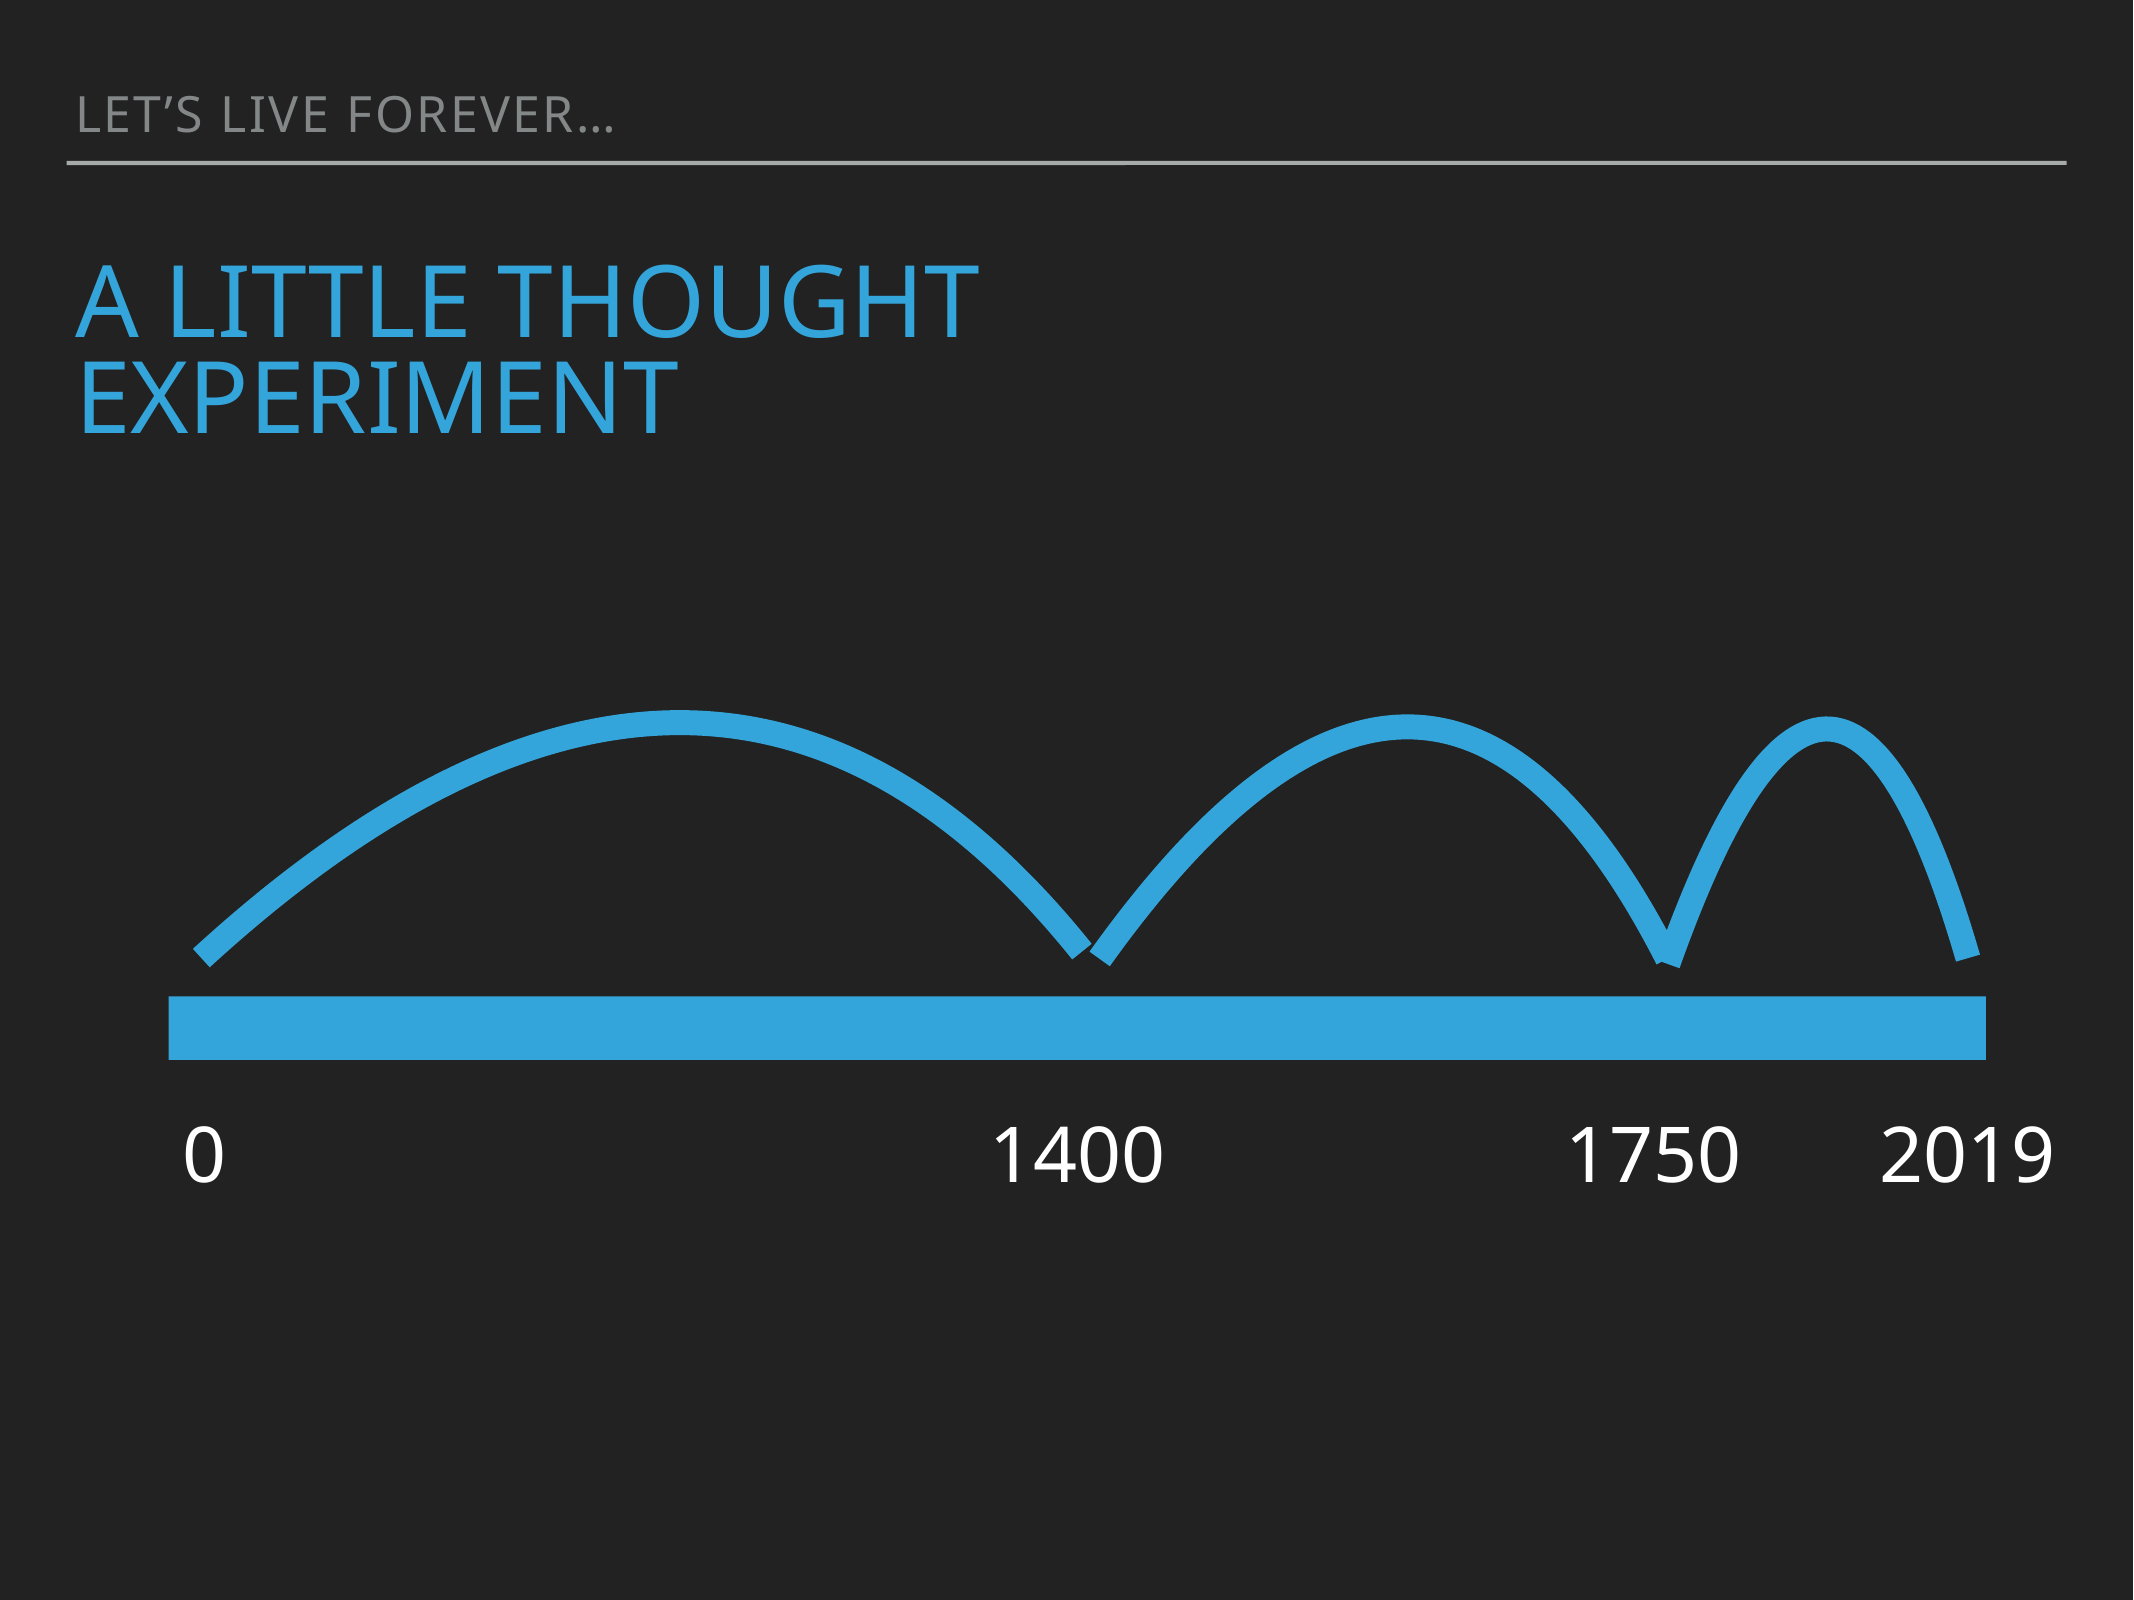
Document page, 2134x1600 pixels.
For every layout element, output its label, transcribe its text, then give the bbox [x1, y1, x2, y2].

text_box [168, 996, 1986, 1060]
text_box 0 [174, 1097, 235, 1207]
text_box 1750 [1557, 1097, 1750, 1207]
text_box 1400 [980, 1097, 1174, 1207]
list Let’s live forever… [66, 74, 1901, 151]
title A Little thought experiment [66, 251, 1101, 372]
text_box [1667, 728, 1969, 965]
text_box [1099, 726, 1668, 959]
text_box [201, 722, 1082, 959]
text_box 2019 [1871, 1097, 2065, 1207]
